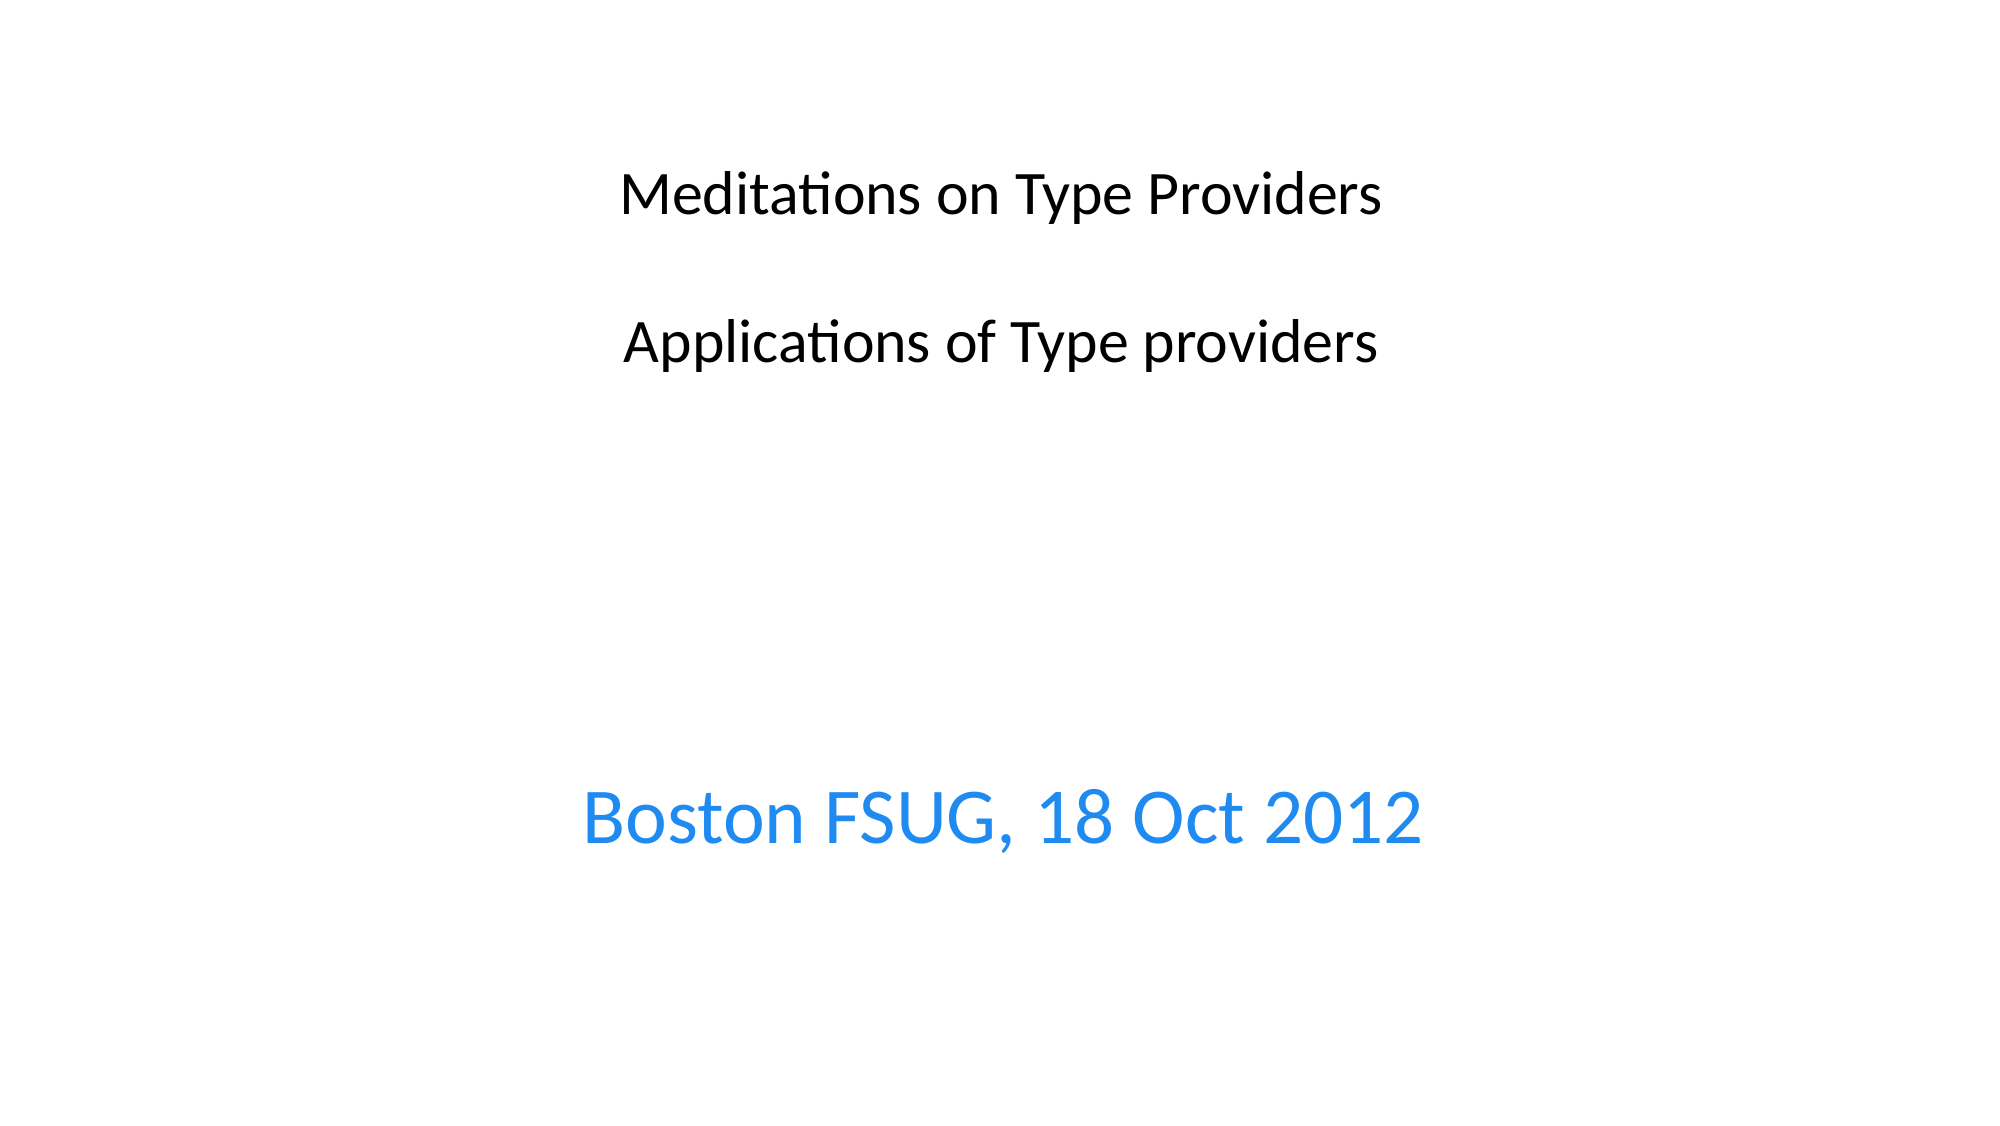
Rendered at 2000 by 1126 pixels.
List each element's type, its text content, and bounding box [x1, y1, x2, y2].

subtitle Boston FSUG, 18 Oct 2012 [149, 755, 1859, 1043]
title Meditations on Type Providers Applications of Type providers [151, 142, 1851, 385]
